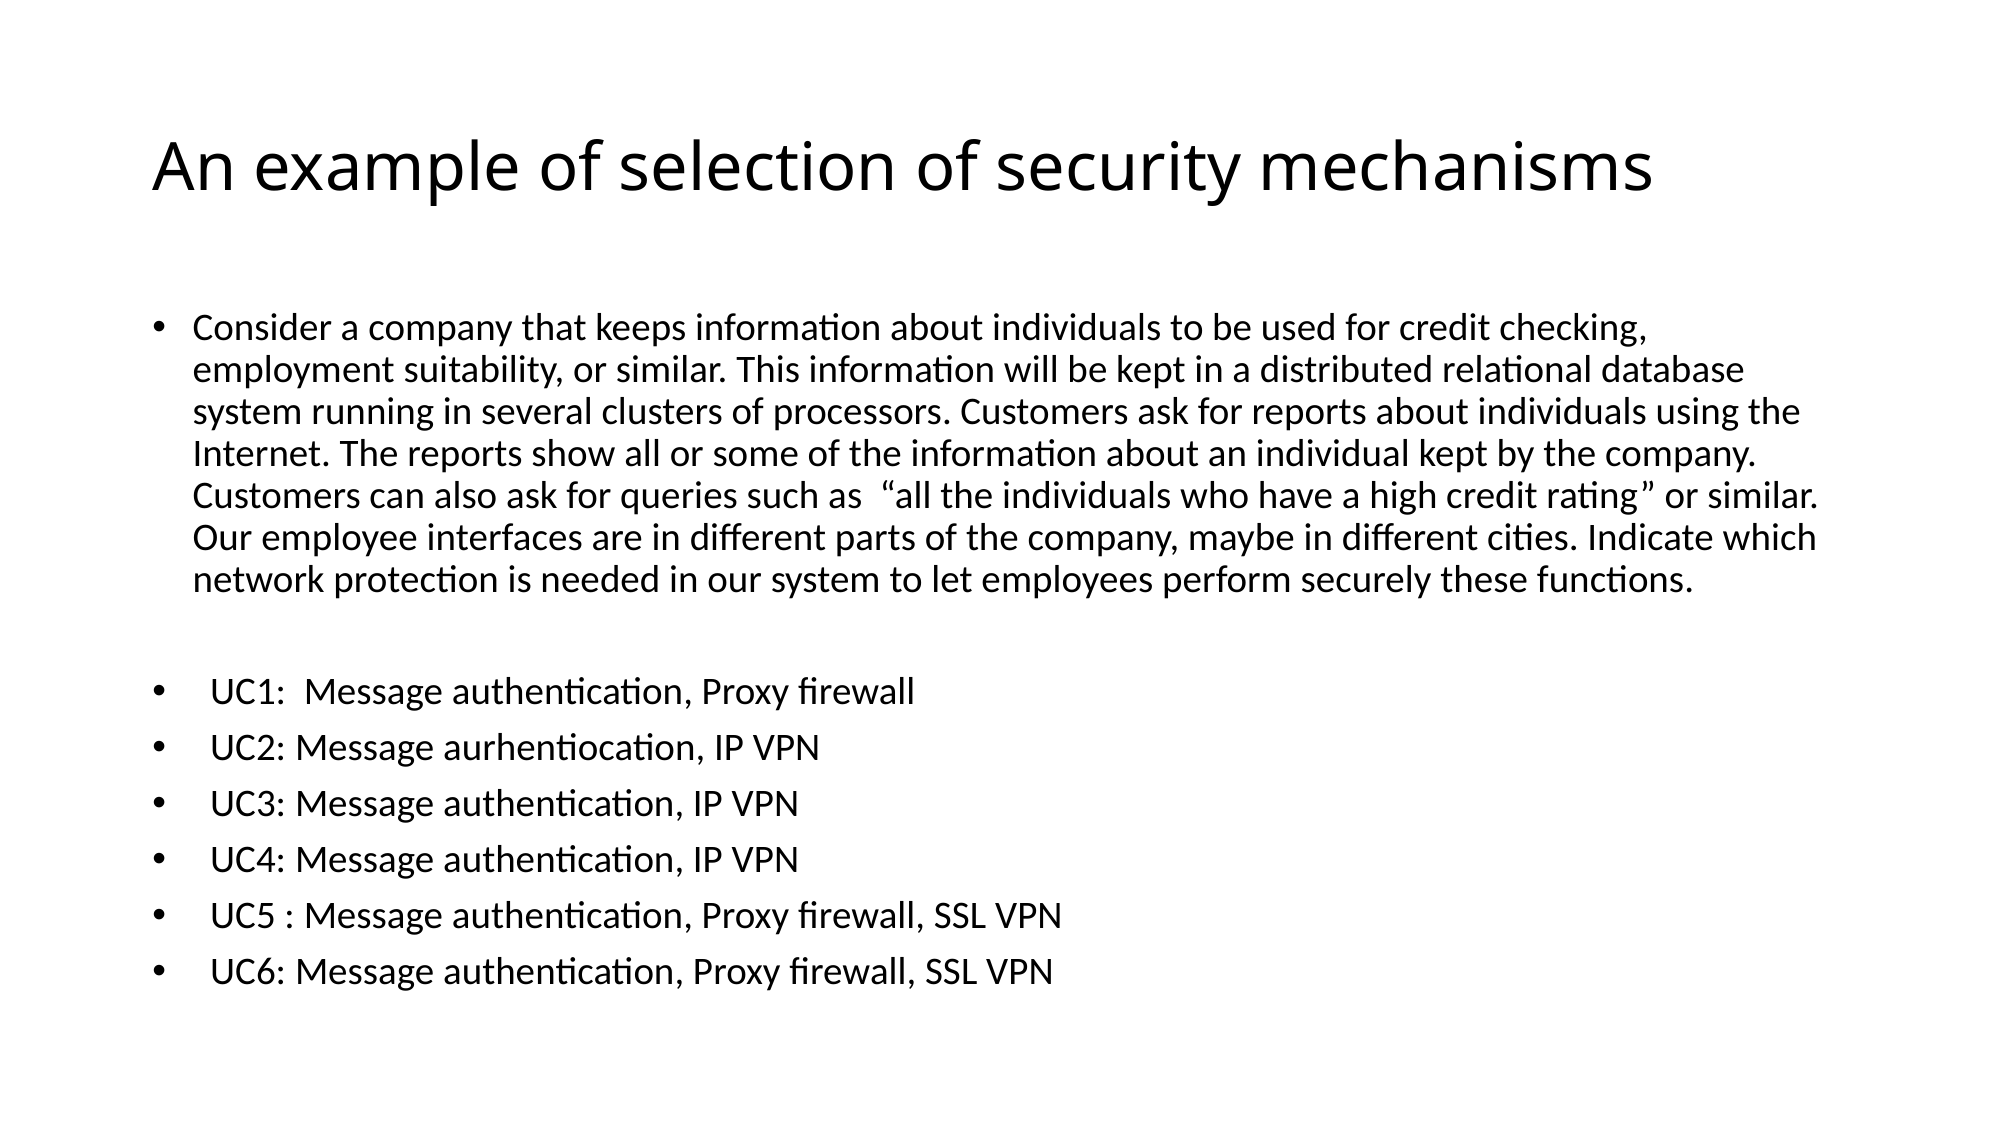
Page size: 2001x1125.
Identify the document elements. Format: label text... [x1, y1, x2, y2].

list Consider a company that keeps information about individuals to be used for credit checking, employment suitability, or similar. This information will be kept in a distributed relational database system running in several clusters of processors. Customers ask for reports about individuals using the Internet. The reports show all or some of the information about an individual kept by the company. Customers can also ask for queries such as “all the individuals who have a high credit rating” or similar. Our employee interfaces are in different parts of the company, maybe in different cities. Indicate which network protection is needed in our system to let employees perform securely these functions. UC1: Message authentication, Proxy firewall UC2: Message aurhentiocation, IP VPN UC3: Message authentication, IP VPN UC4: Message authentication, IP VPN UC5 : Message authentication, Proxy firewall, SSL VPN UC6: Message authentication, Proxy firewall, SSL VPN [137, 299, 1863, 1014]
title An example of selection of security mechanisms [137, 59, 1863, 278]
